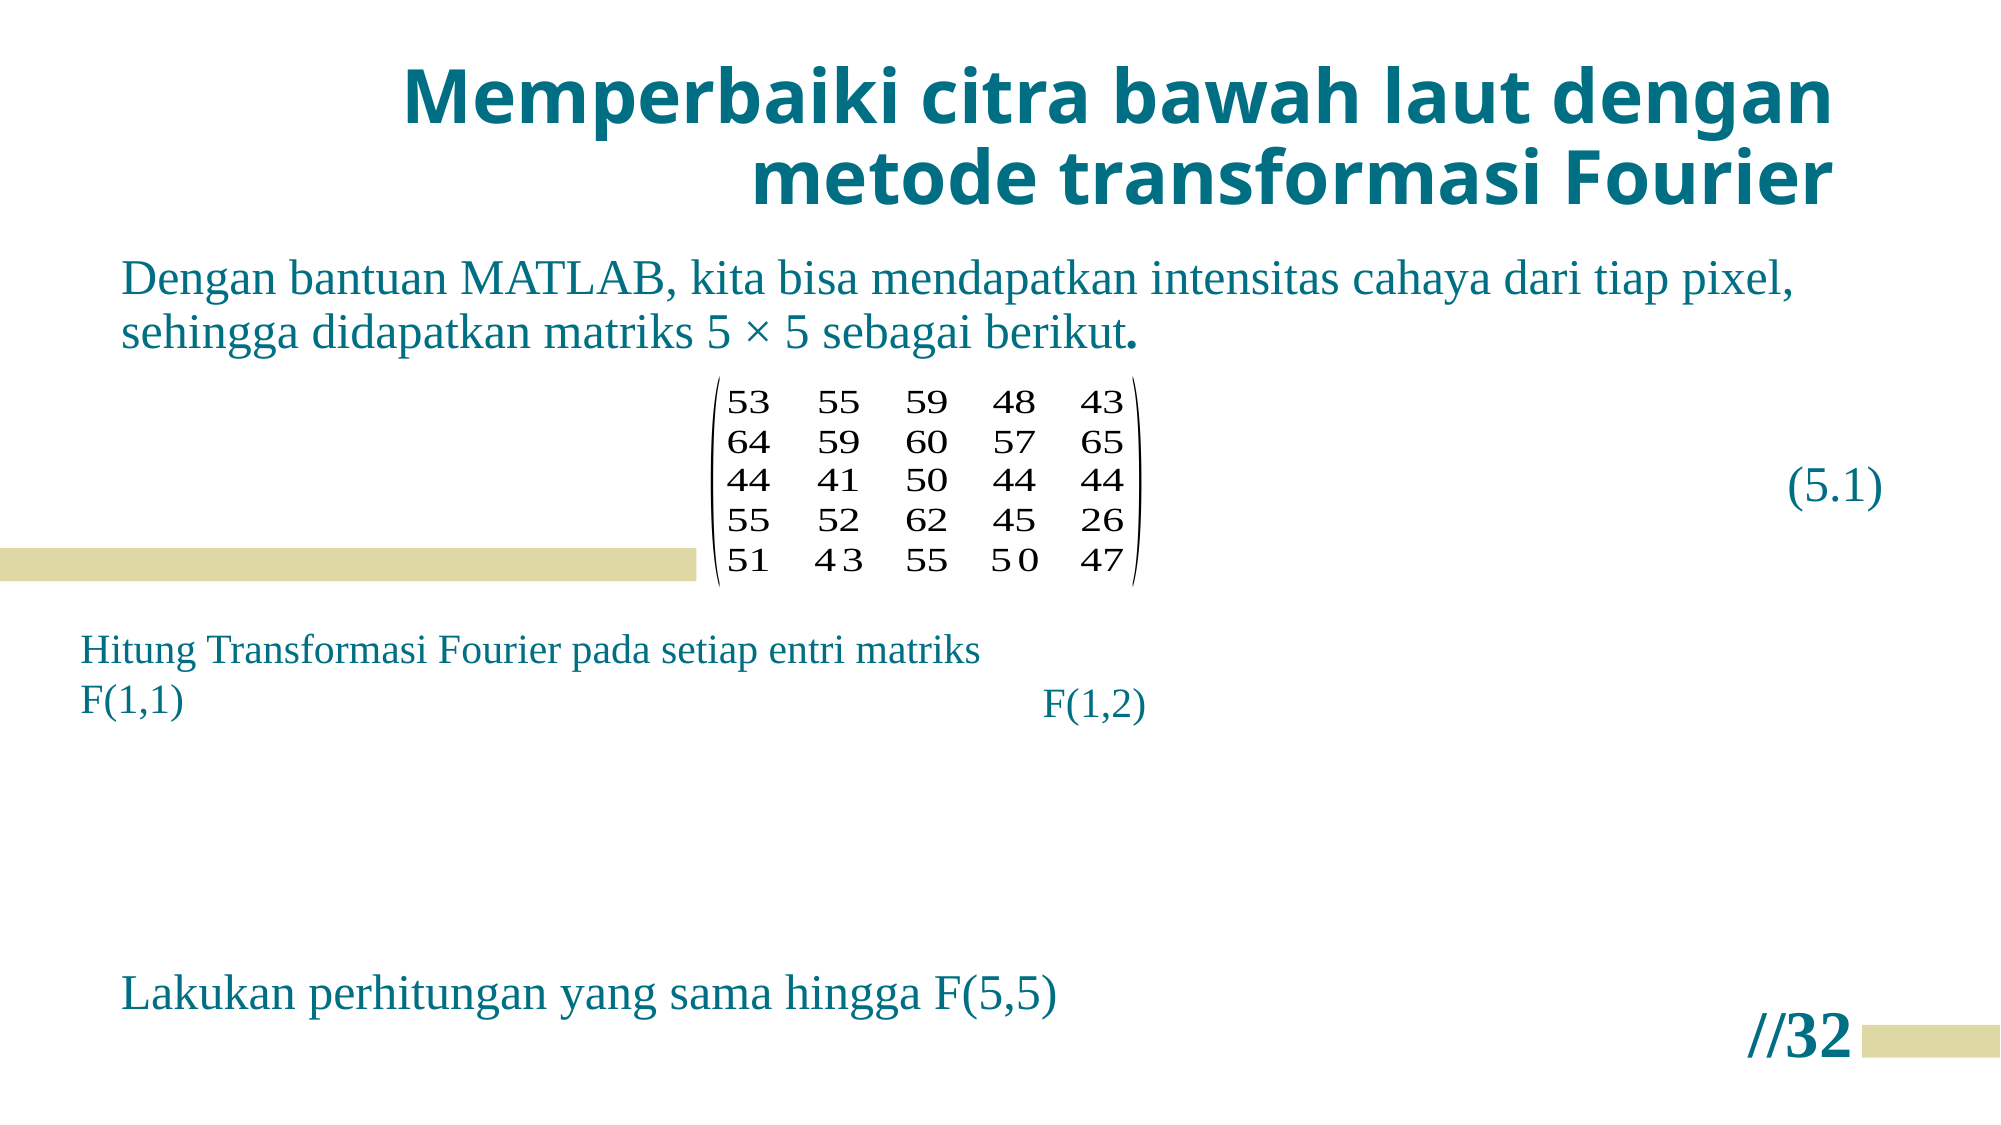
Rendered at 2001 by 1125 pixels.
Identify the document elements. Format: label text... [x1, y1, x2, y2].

text_box (5.1) [1767, 444, 1904, 520]
text_box [121, 625, 1866, 791]
text_box Lakukan perhitungan yang sama hingga F(5,5) [106, 952, 1273, 1028]
list Dengan bantuan MATLAB, kita bisa mendapatkan intensitas cahaya dari tiap pixel, sehingga didapatkan matriks 5 × 5 sebagai berikut. [121, 251, 1866, 417]
text_box //32 [1740, 991, 1862, 1069]
title Memperbaiki citra bawah laut dengan metode transformasi Fourier [129, 55, 1836, 221]
